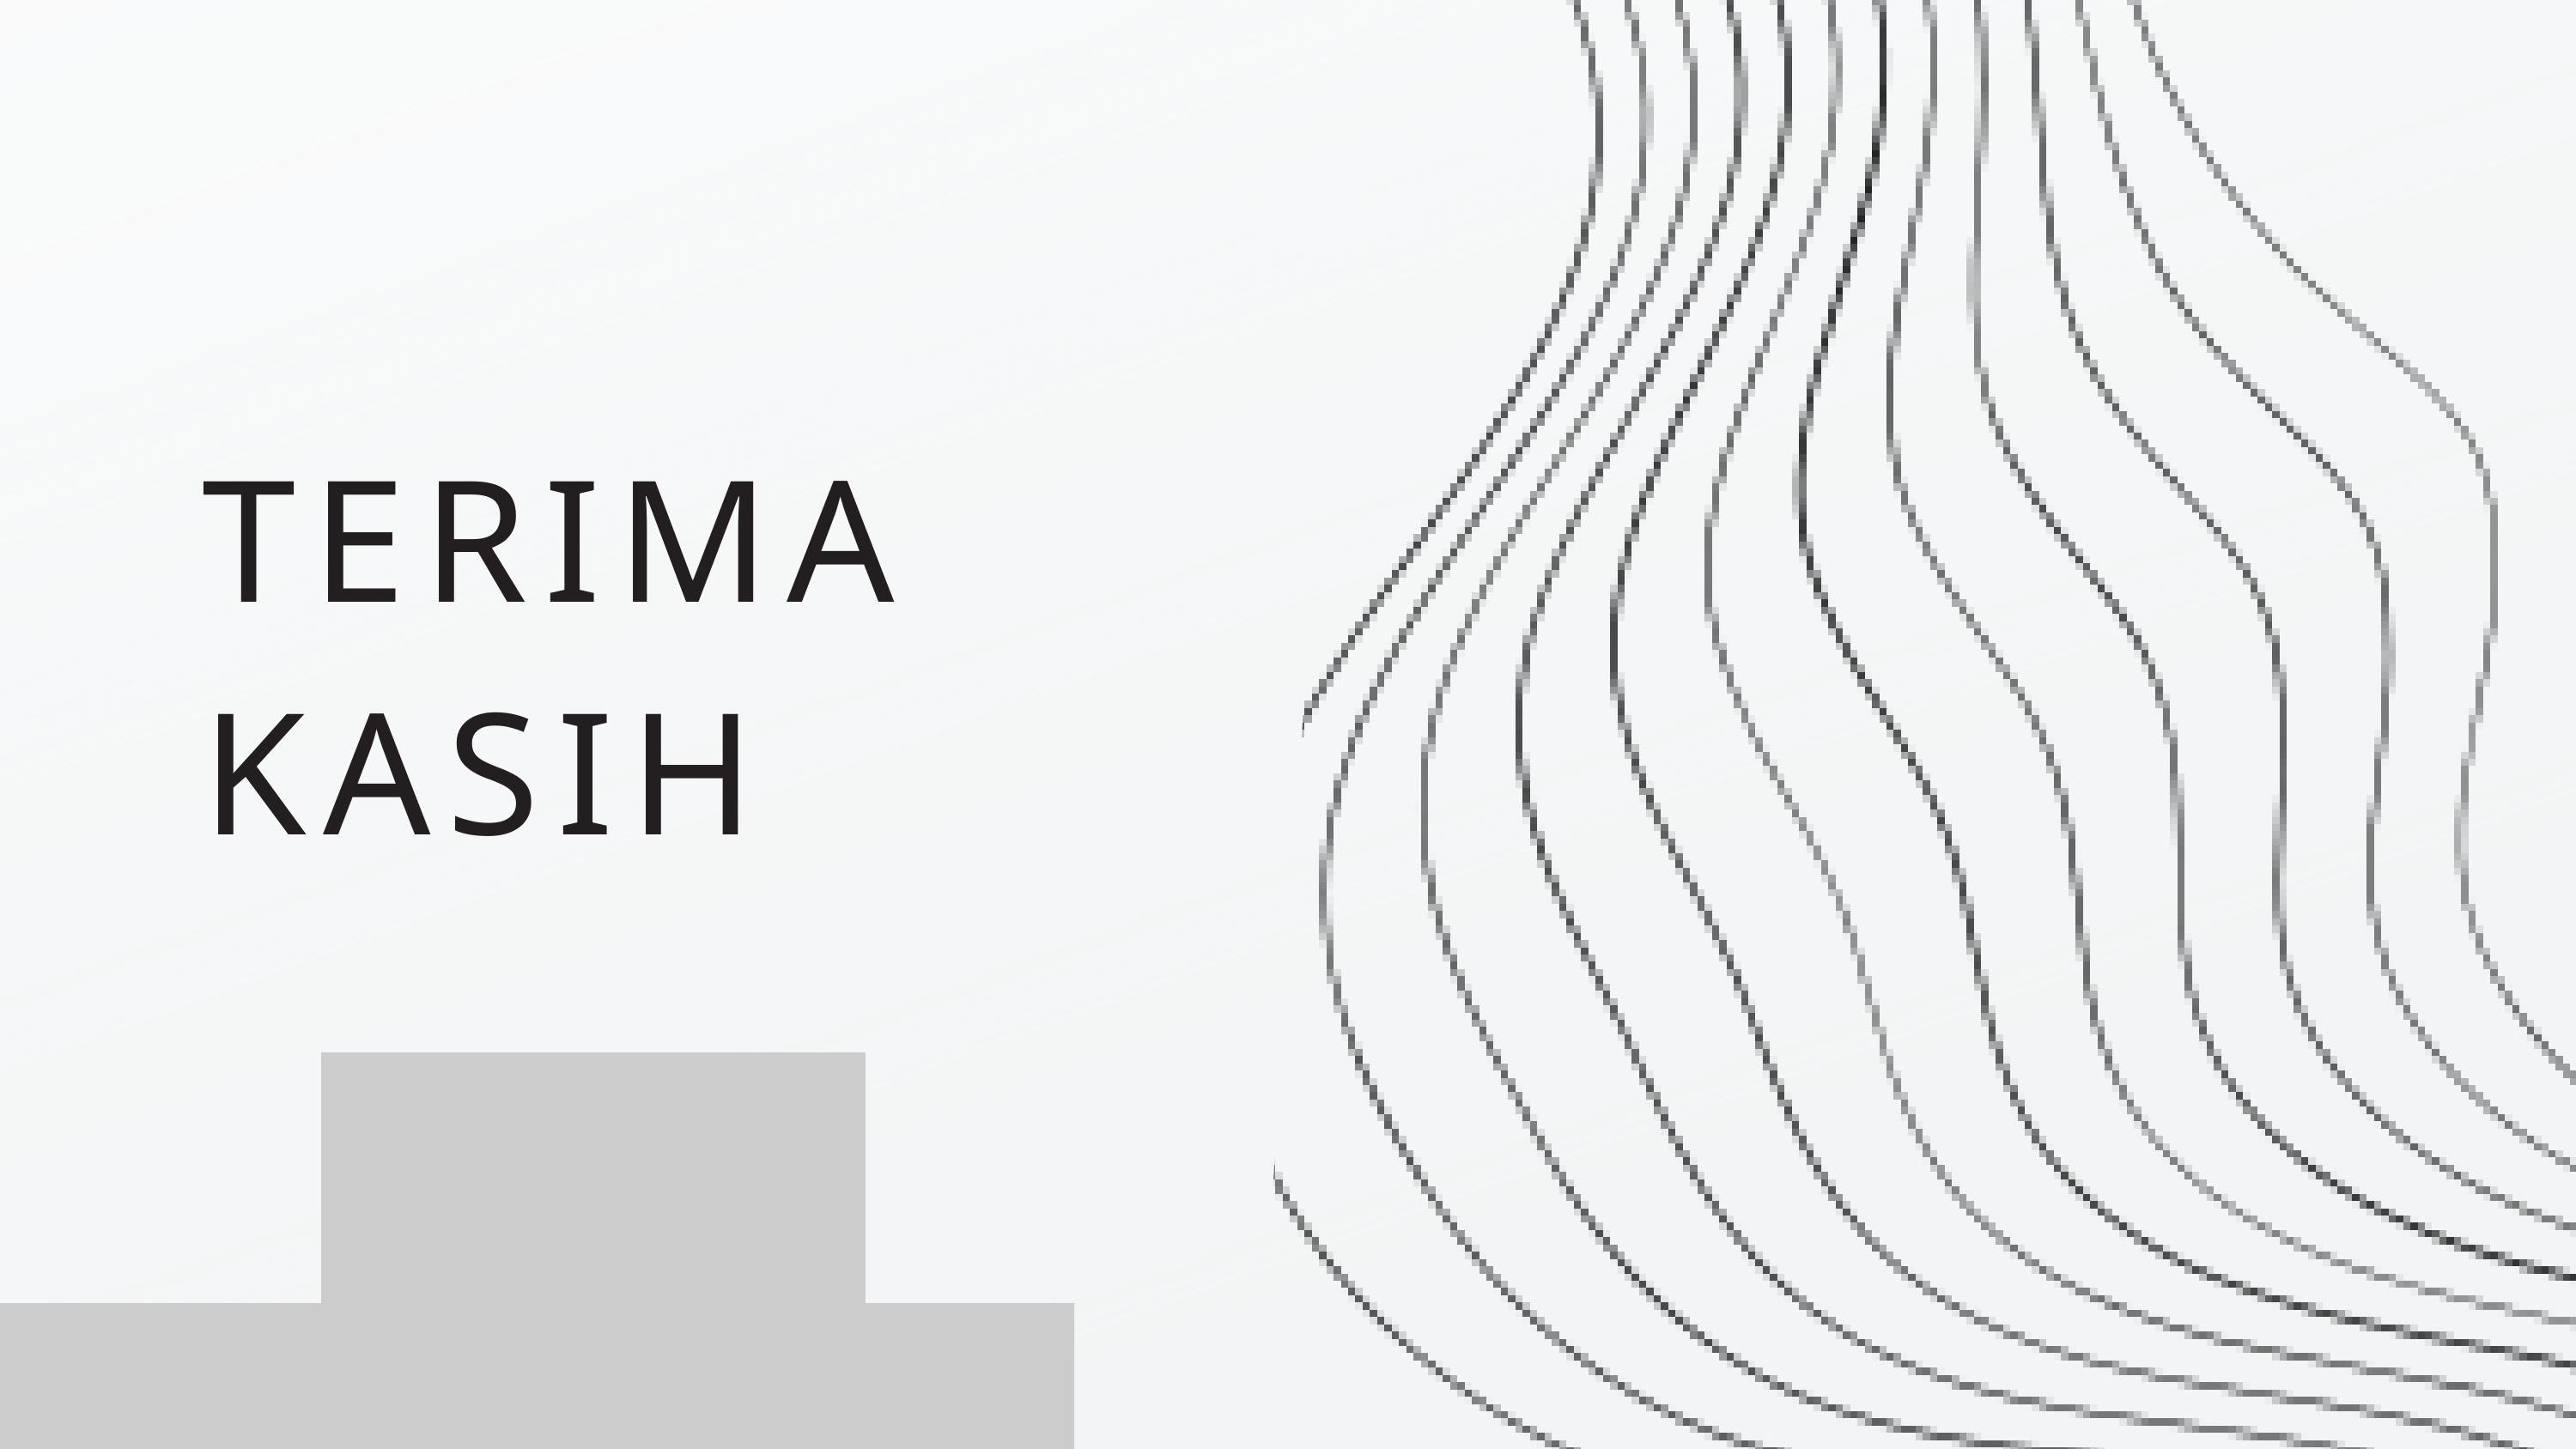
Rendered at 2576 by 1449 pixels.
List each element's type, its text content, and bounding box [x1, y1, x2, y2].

text_box [0, 0, 1348, 1449]
text_box [1255, 0, 2576, 1449]
text_box [0, 1052, 1075, 1449]
text_box TERIMA KASIH [202, 403, 1343, 869]
